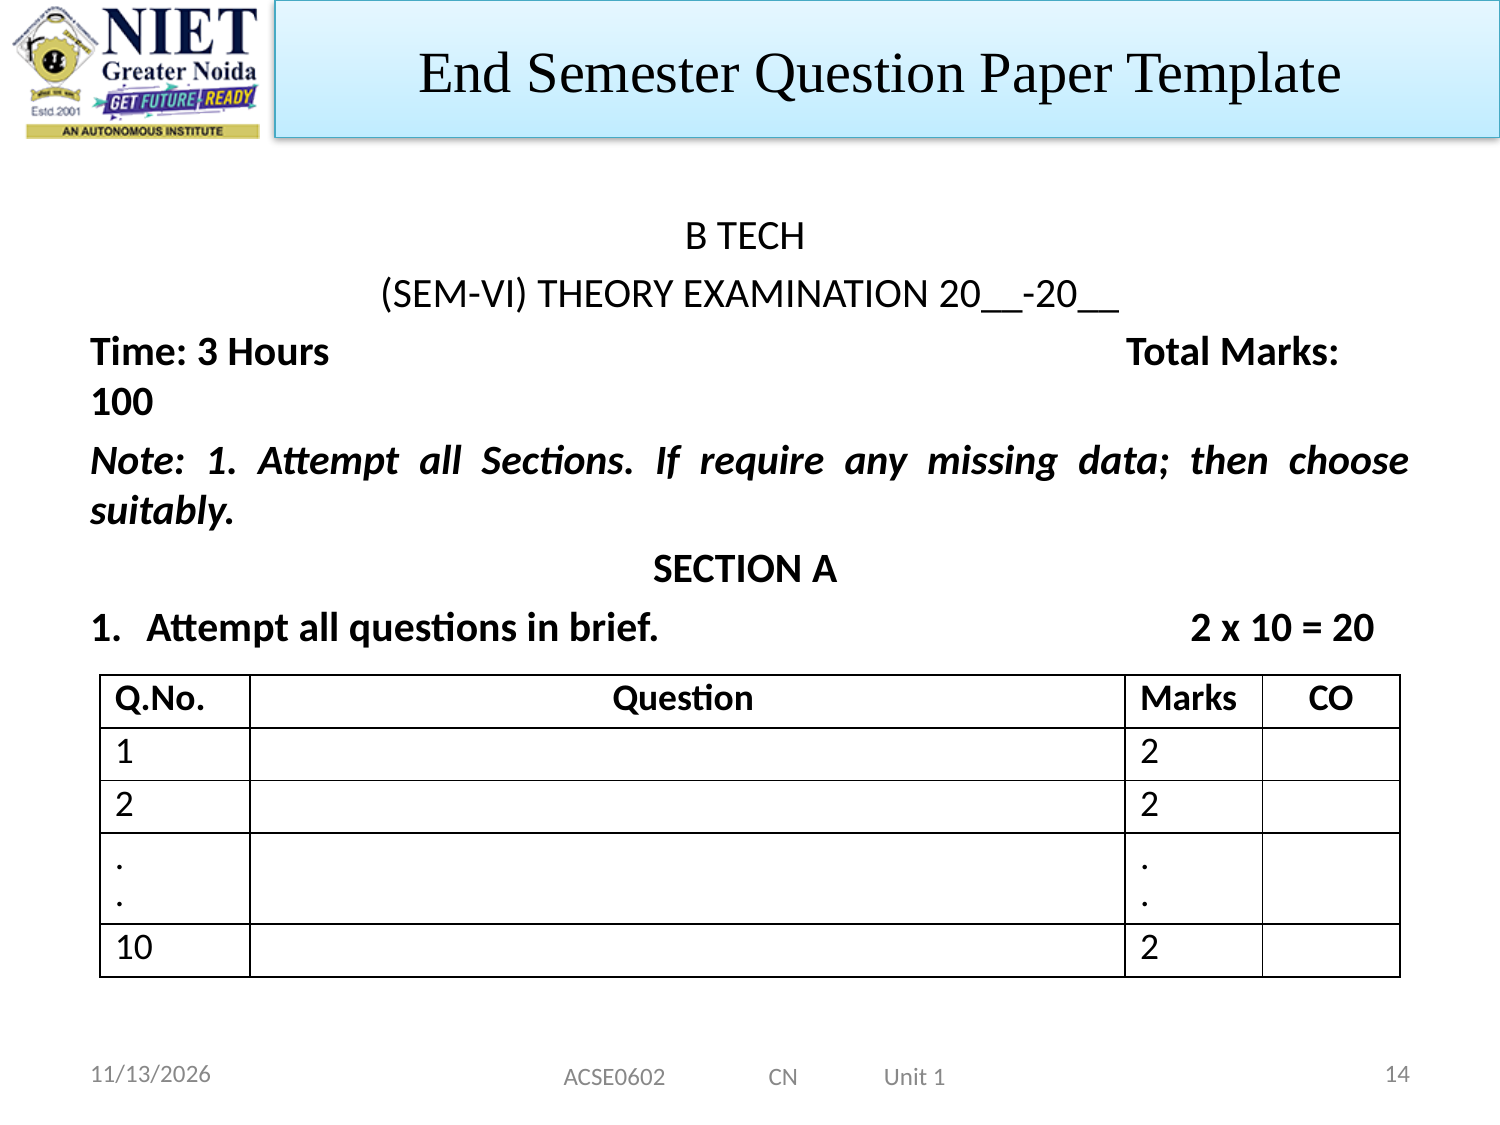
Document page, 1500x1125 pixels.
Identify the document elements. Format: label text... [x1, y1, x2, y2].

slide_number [75, 1042, 425, 1103]
table_cell . . [1126, 834, 1262, 923]
table_cell [251, 834, 1124, 923]
list B TECH (SEM-VI) THEORY EXAMINATION 20__-20__ Time: 3 Hours Total Marks: 100 Note: 1. Attempt all Sections. If require any missing data; then choose suitably. SECTION A Attempt all questions in brief. 2 x 10 = 20 [75, 200, 1425, 980]
slide_number 14 [1074, 1042, 1425, 1103]
table_header CO [1263, 676, 1399, 727]
table_cell [251, 781, 1124, 832]
table_cell 2 [1126, 781, 1262, 832]
table_cell 2 [1126, 925, 1262, 976]
table_header Question [251, 676, 1124, 727]
table_cell [251, 729, 1124, 780]
footer ACSE0602 CN Unit 1 [385, 1047, 1074, 1103]
table_cell [1263, 834, 1399, 923]
table_header Marks [1126, 676, 1262, 727]
table_cell 2 [1126, 729, 1262, 780]
table_cell [251, 925, 1124, 976]
picture [12, 6, 260, 140]
table_header Q.No. [101, 676, 249, 727]
table_cell . . [101, 834, 249, 923]
table_cell 2 [101, 781, 249, 832]
table_cell [1263, 781, 1399, 832]
table_cell 1 [101, 729, 249, 780]
table_cell [1263, 925, 1399, 976]
table_cell 10 [101, 925, 249, 976]
table_cell [1263, 729, 1399, 780]
text_box End Semester Question Paper Template [274, 0, 1500, 138]
